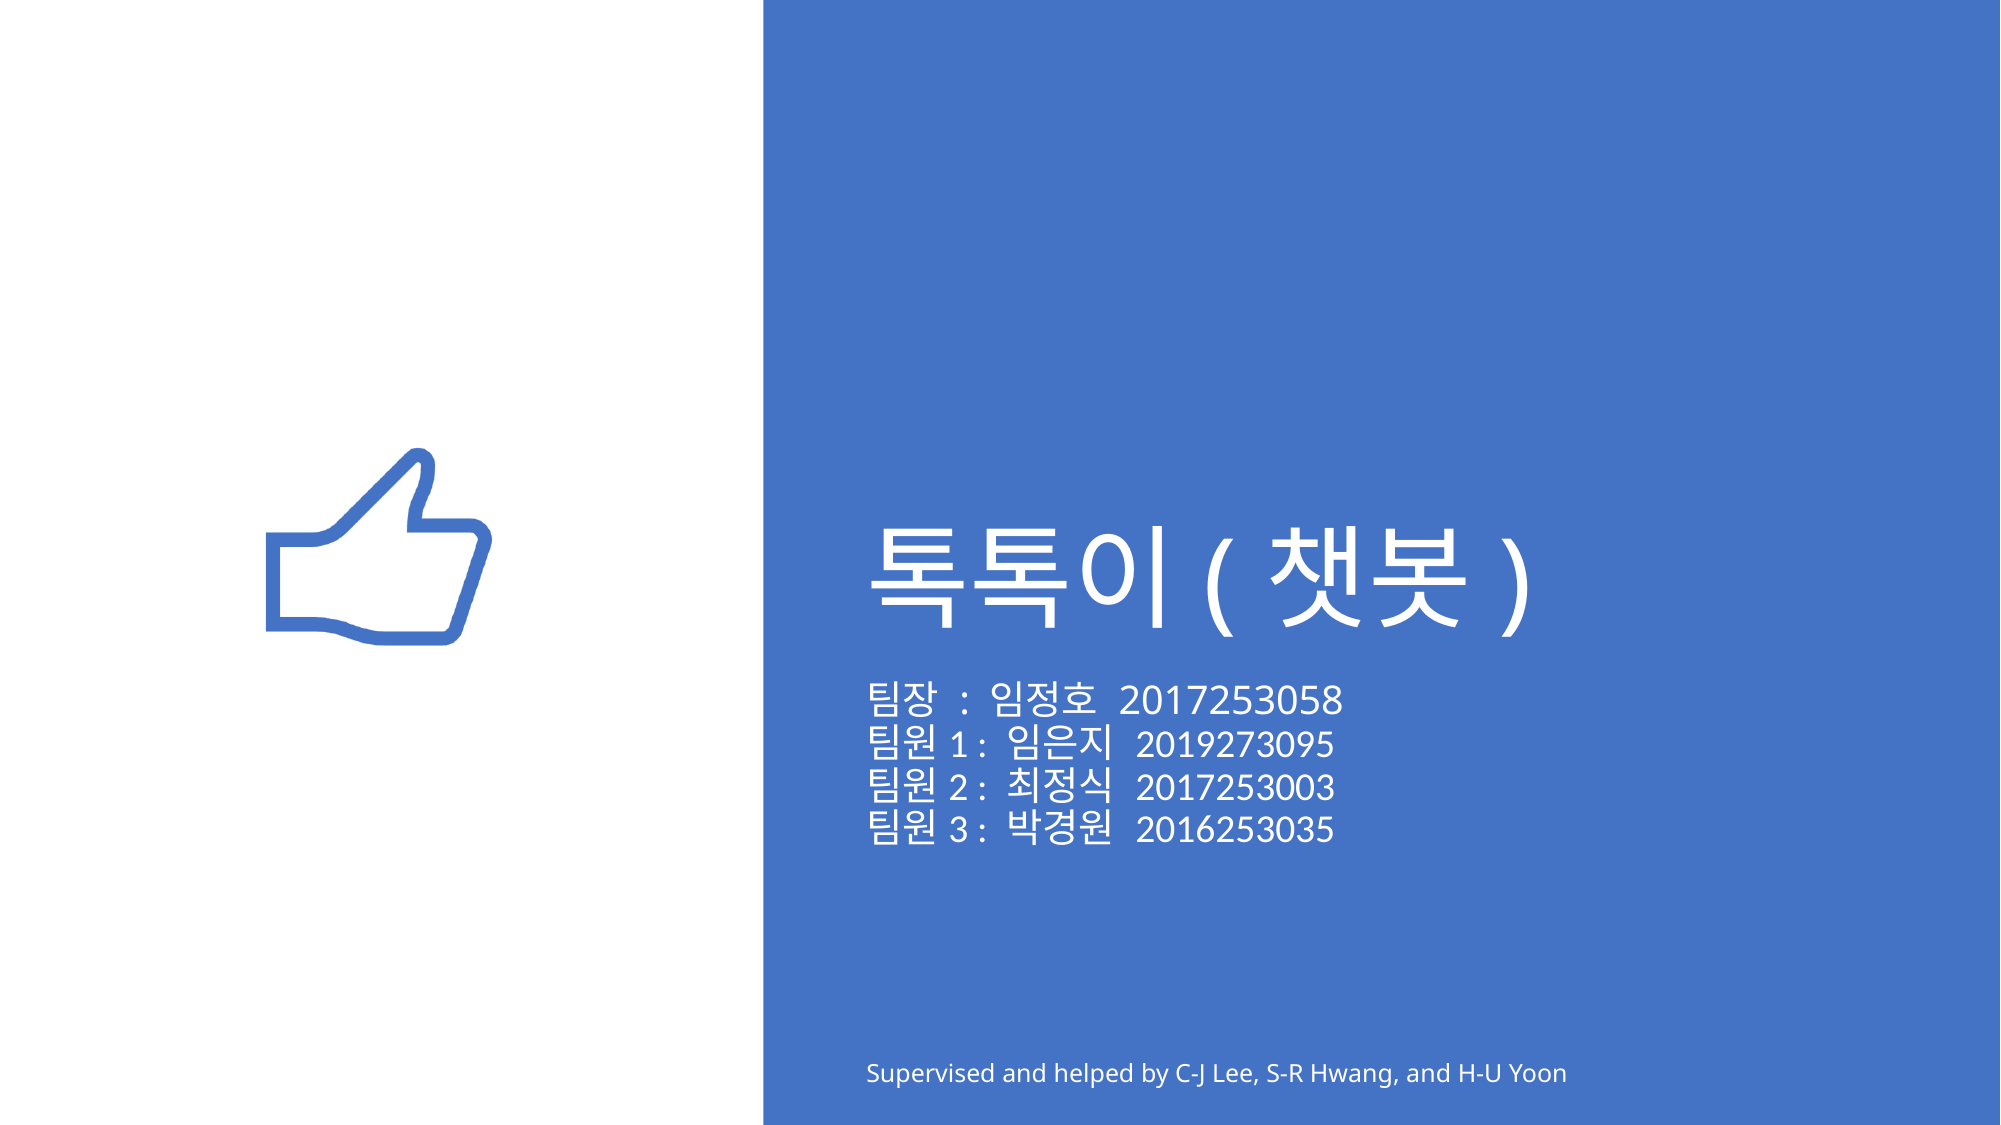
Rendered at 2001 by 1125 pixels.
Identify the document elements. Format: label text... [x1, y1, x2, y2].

subtitle 팀장 : 임정호 2017253058 팀원1 : 임은지 2019273095 팀원2 : 최정식 2017253003 팀원3 : 박경원 2016253035 [851, 673, 1750, 979]
picture [243, 425, 514, 696]
footer Supervised and helped by C-J Lee, S-R Hwang, and H-U Yoon [851, 1042, 1750, 1103]
text_box [762, 0, 2000, 1125]
title 톡톡이(챗봇) [851, 214, 1750, 652]
